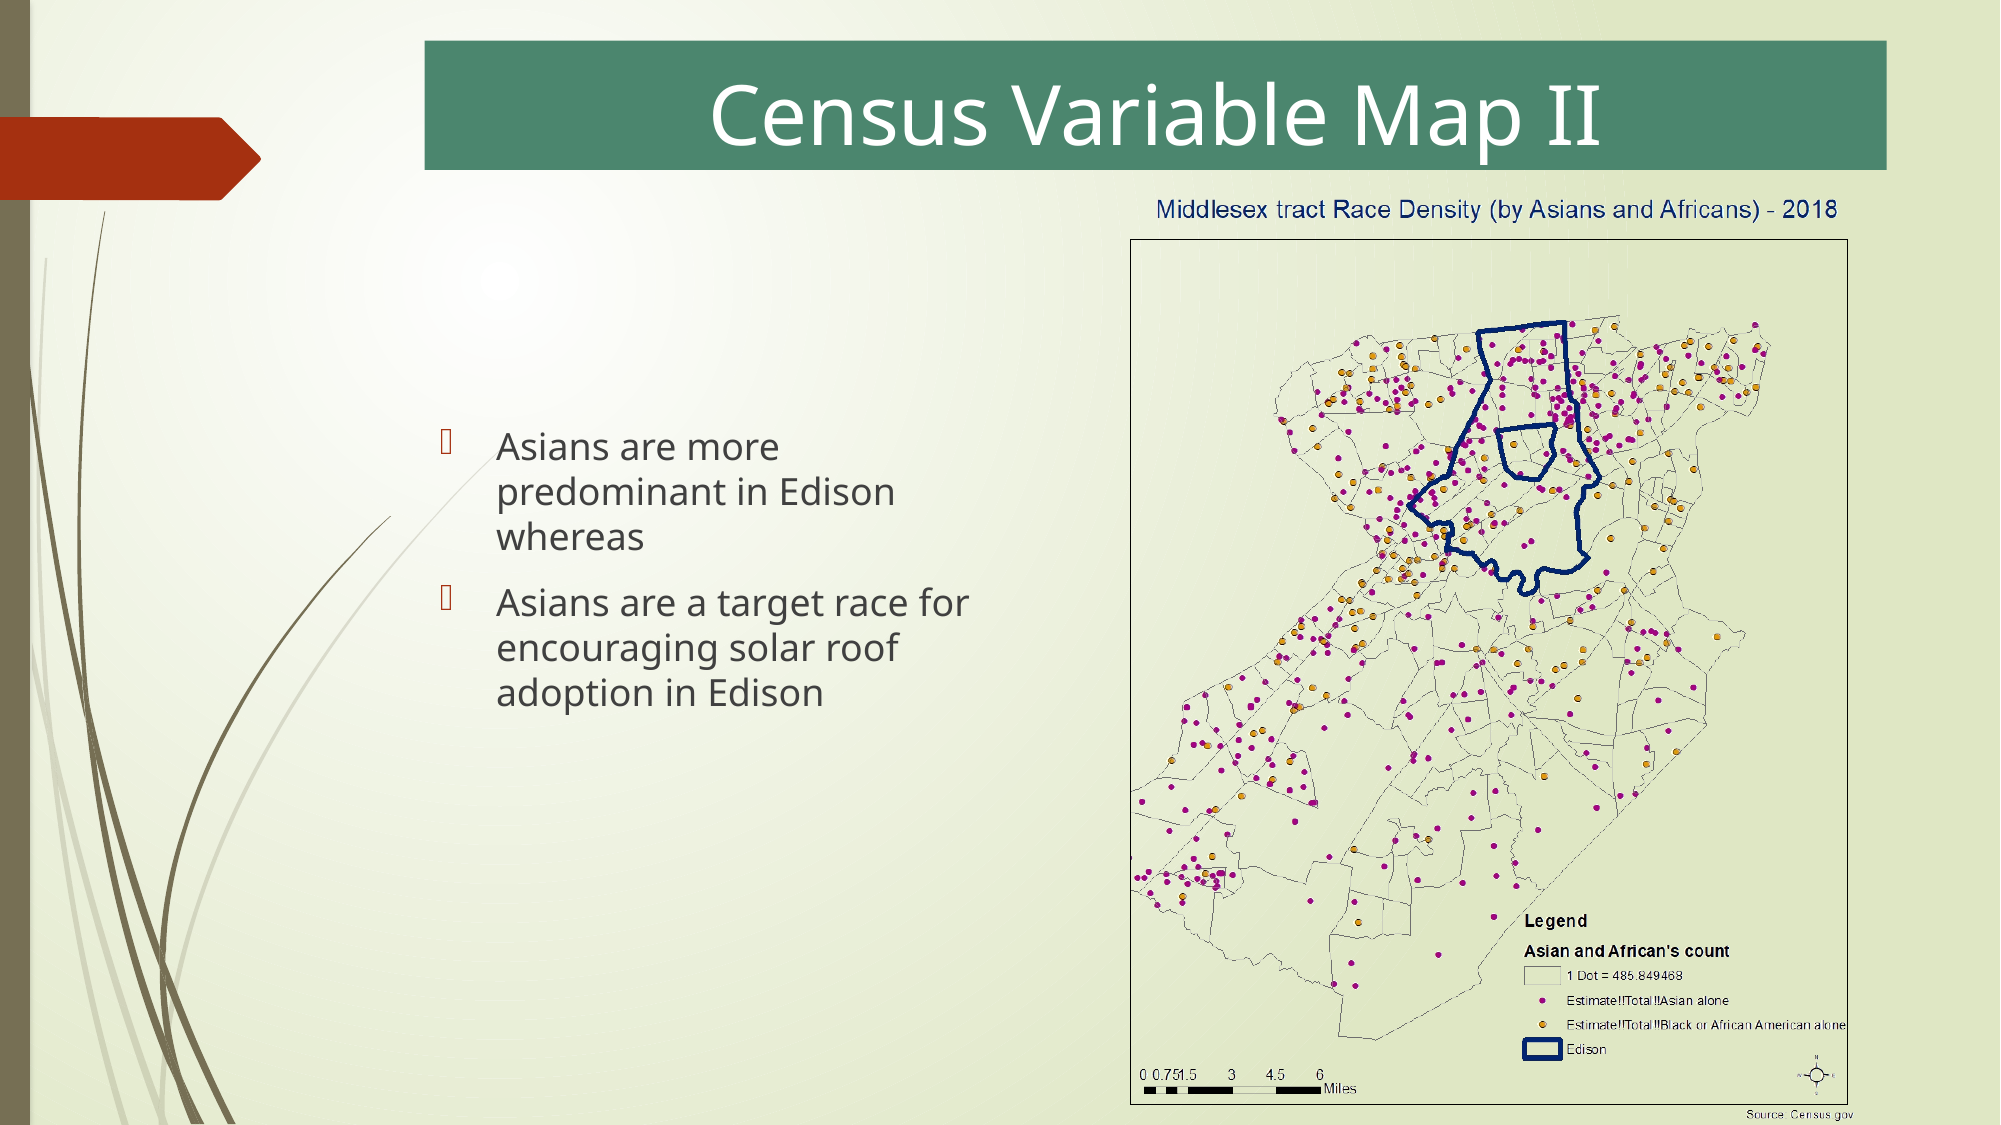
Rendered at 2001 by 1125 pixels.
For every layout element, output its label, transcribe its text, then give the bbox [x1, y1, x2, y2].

list Asians are more predominant in Edison whereas Asians are a target race for encouraging solar roof adoption in Edison [424, 350, 1000, 1035]
title Census Variable Map II [424, 40, 1887, 170]
picture [1120, 174, 1855, 1125]
